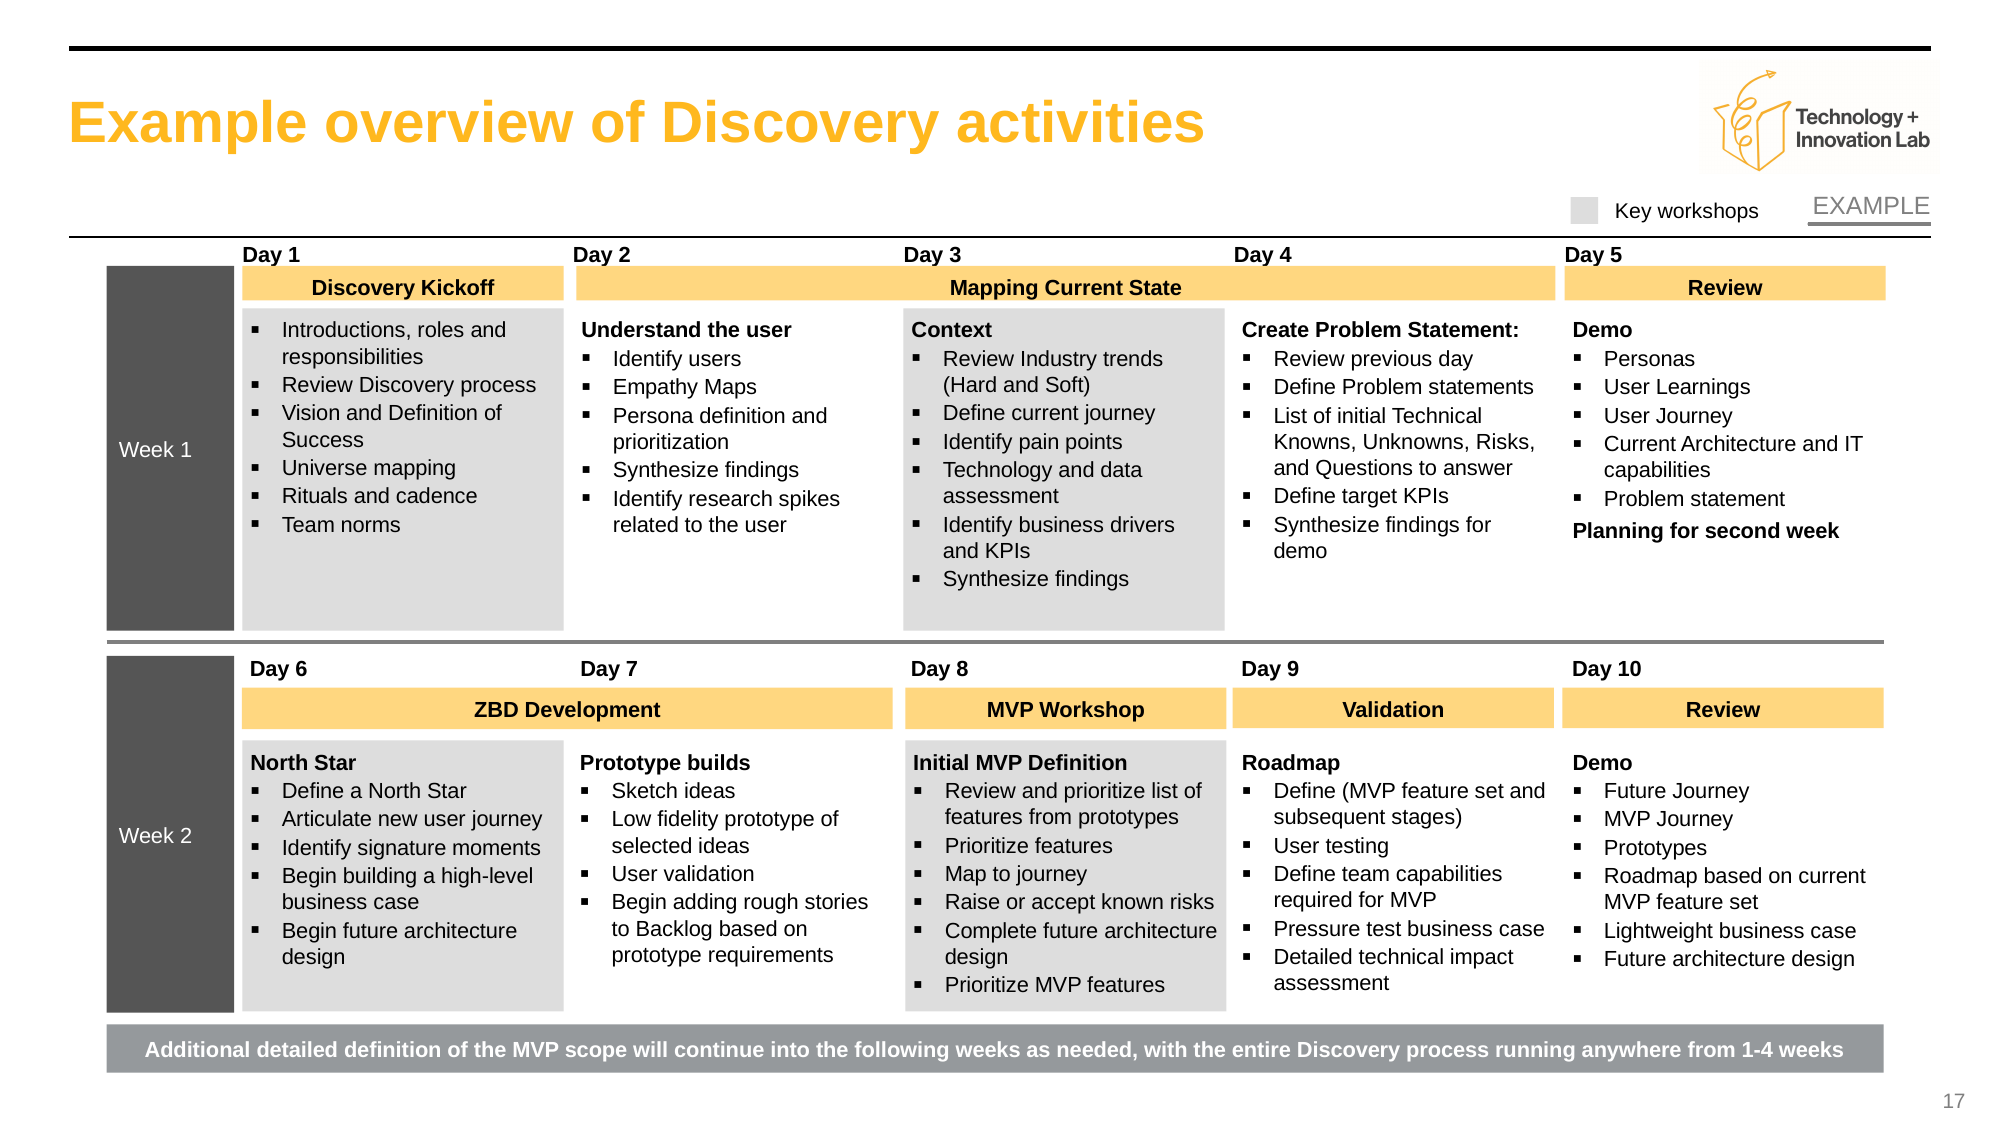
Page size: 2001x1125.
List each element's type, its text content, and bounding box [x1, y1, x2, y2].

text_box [1570, 196, 1762, 225]
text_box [1807, 188, 1932, 225]
picture [1699, 58, 1940, 174]
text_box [106, 240, 1894, 1073]
title Example overview of Discovery activities [68, 84, 1691, 273]
